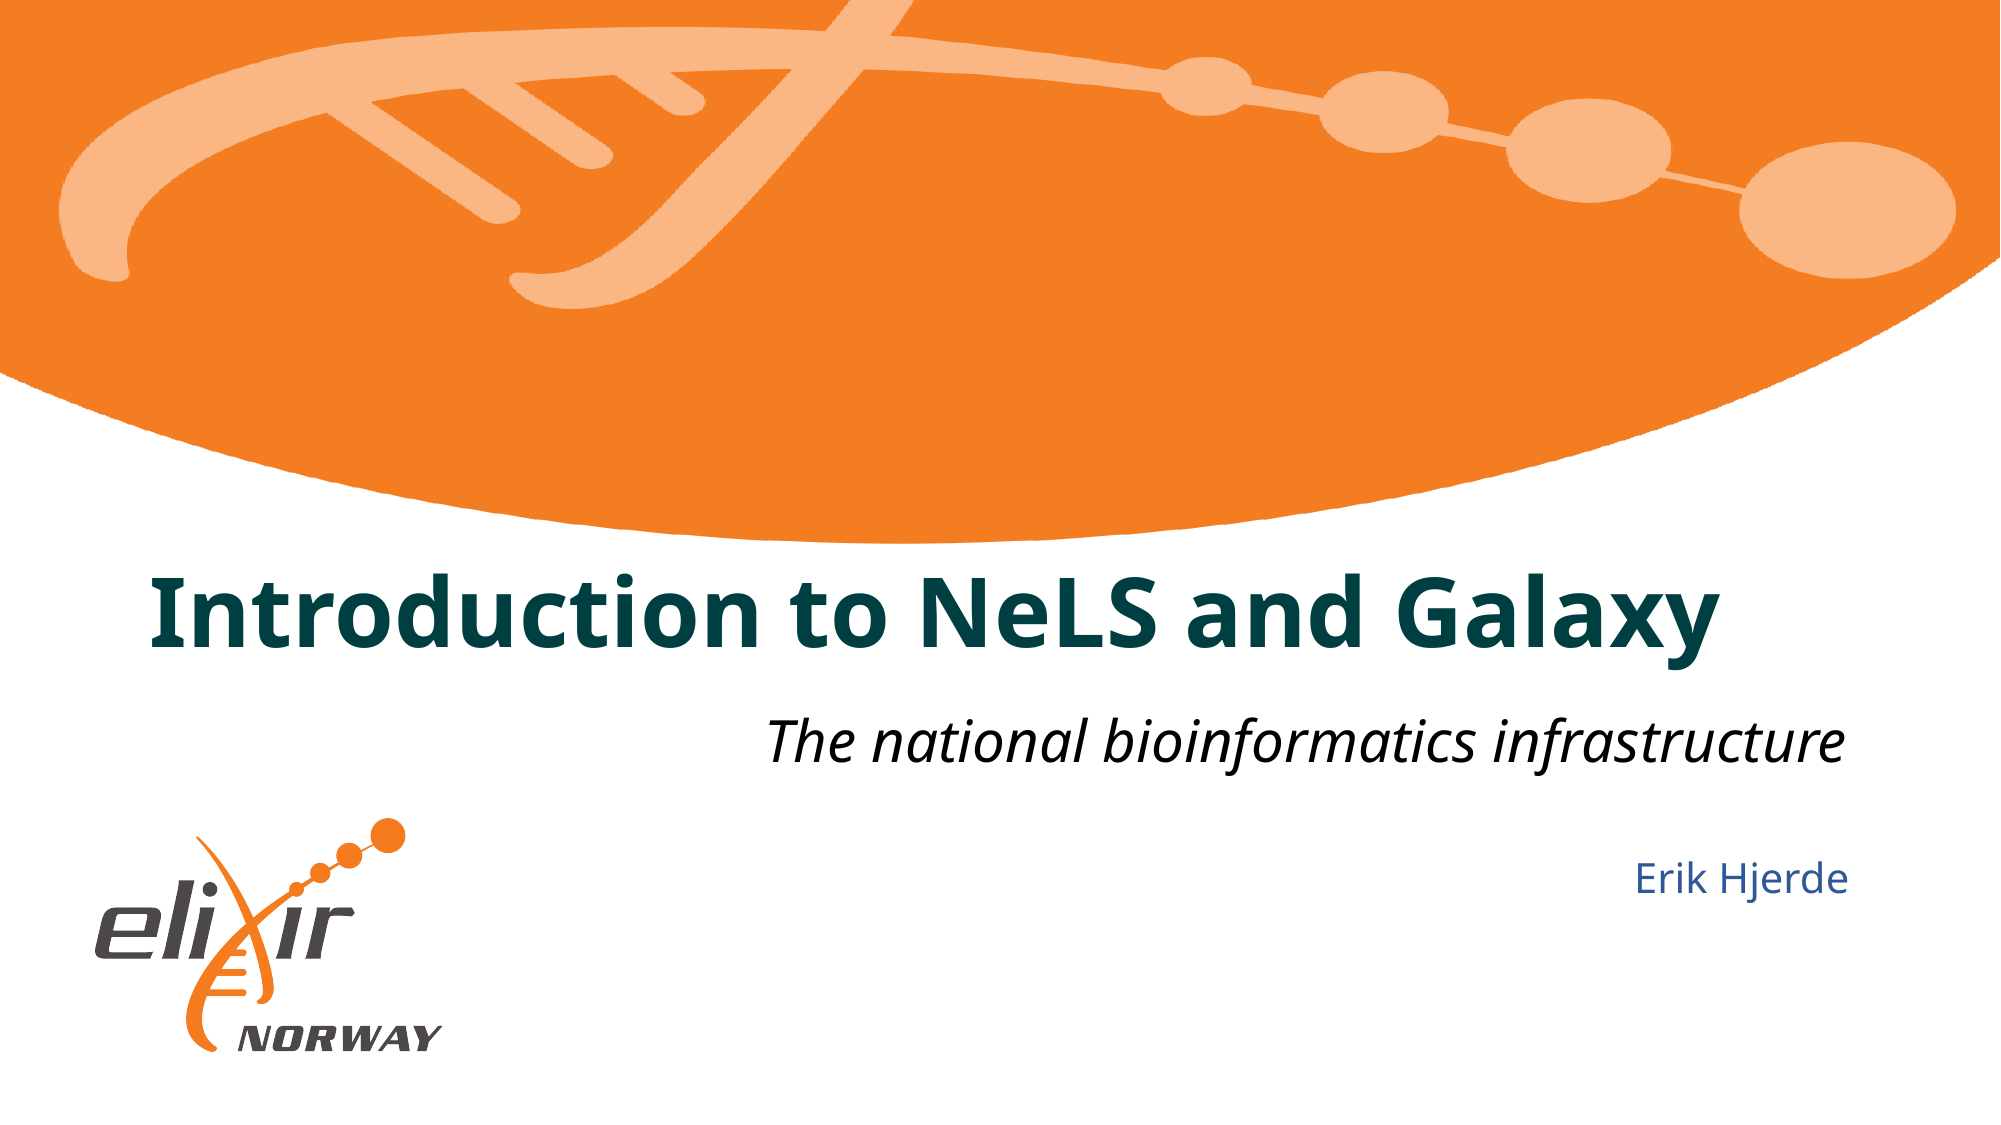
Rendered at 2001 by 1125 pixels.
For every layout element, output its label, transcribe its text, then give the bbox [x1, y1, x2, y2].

subtitle The national bioinformatics infrastructure [574, 704, 1847, 852]
picture [95, 818, 443, 1052]
title Introduction to NeLS and Galaxy [149, 550, 1850, 693]
list Erik Hjerde [1109, 851, 1850, 1046]
